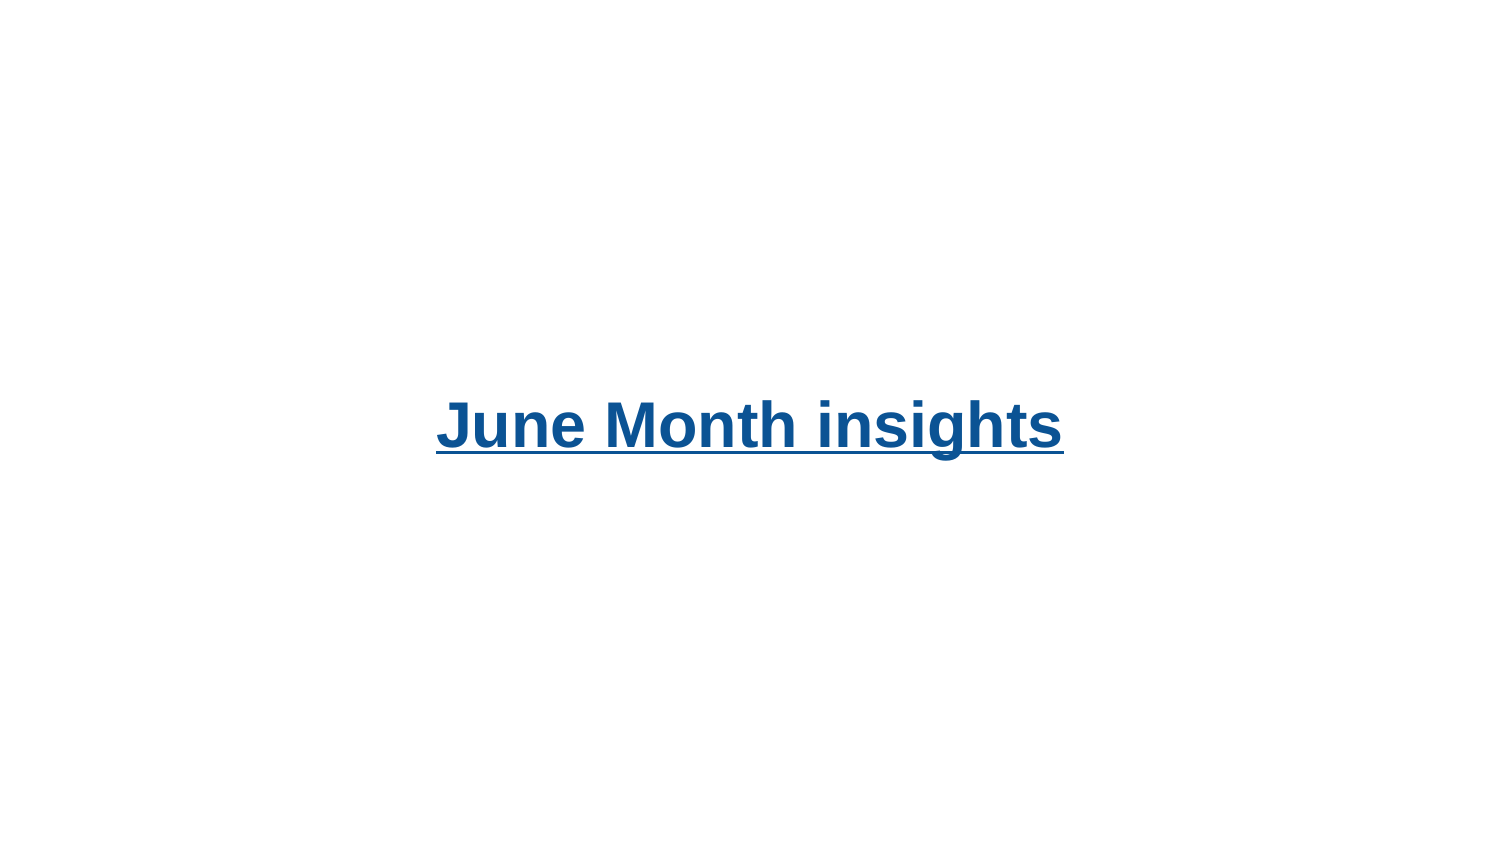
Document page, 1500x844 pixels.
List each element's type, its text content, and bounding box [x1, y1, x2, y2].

text_box June Month insights [169, 367, 1331, 475]
